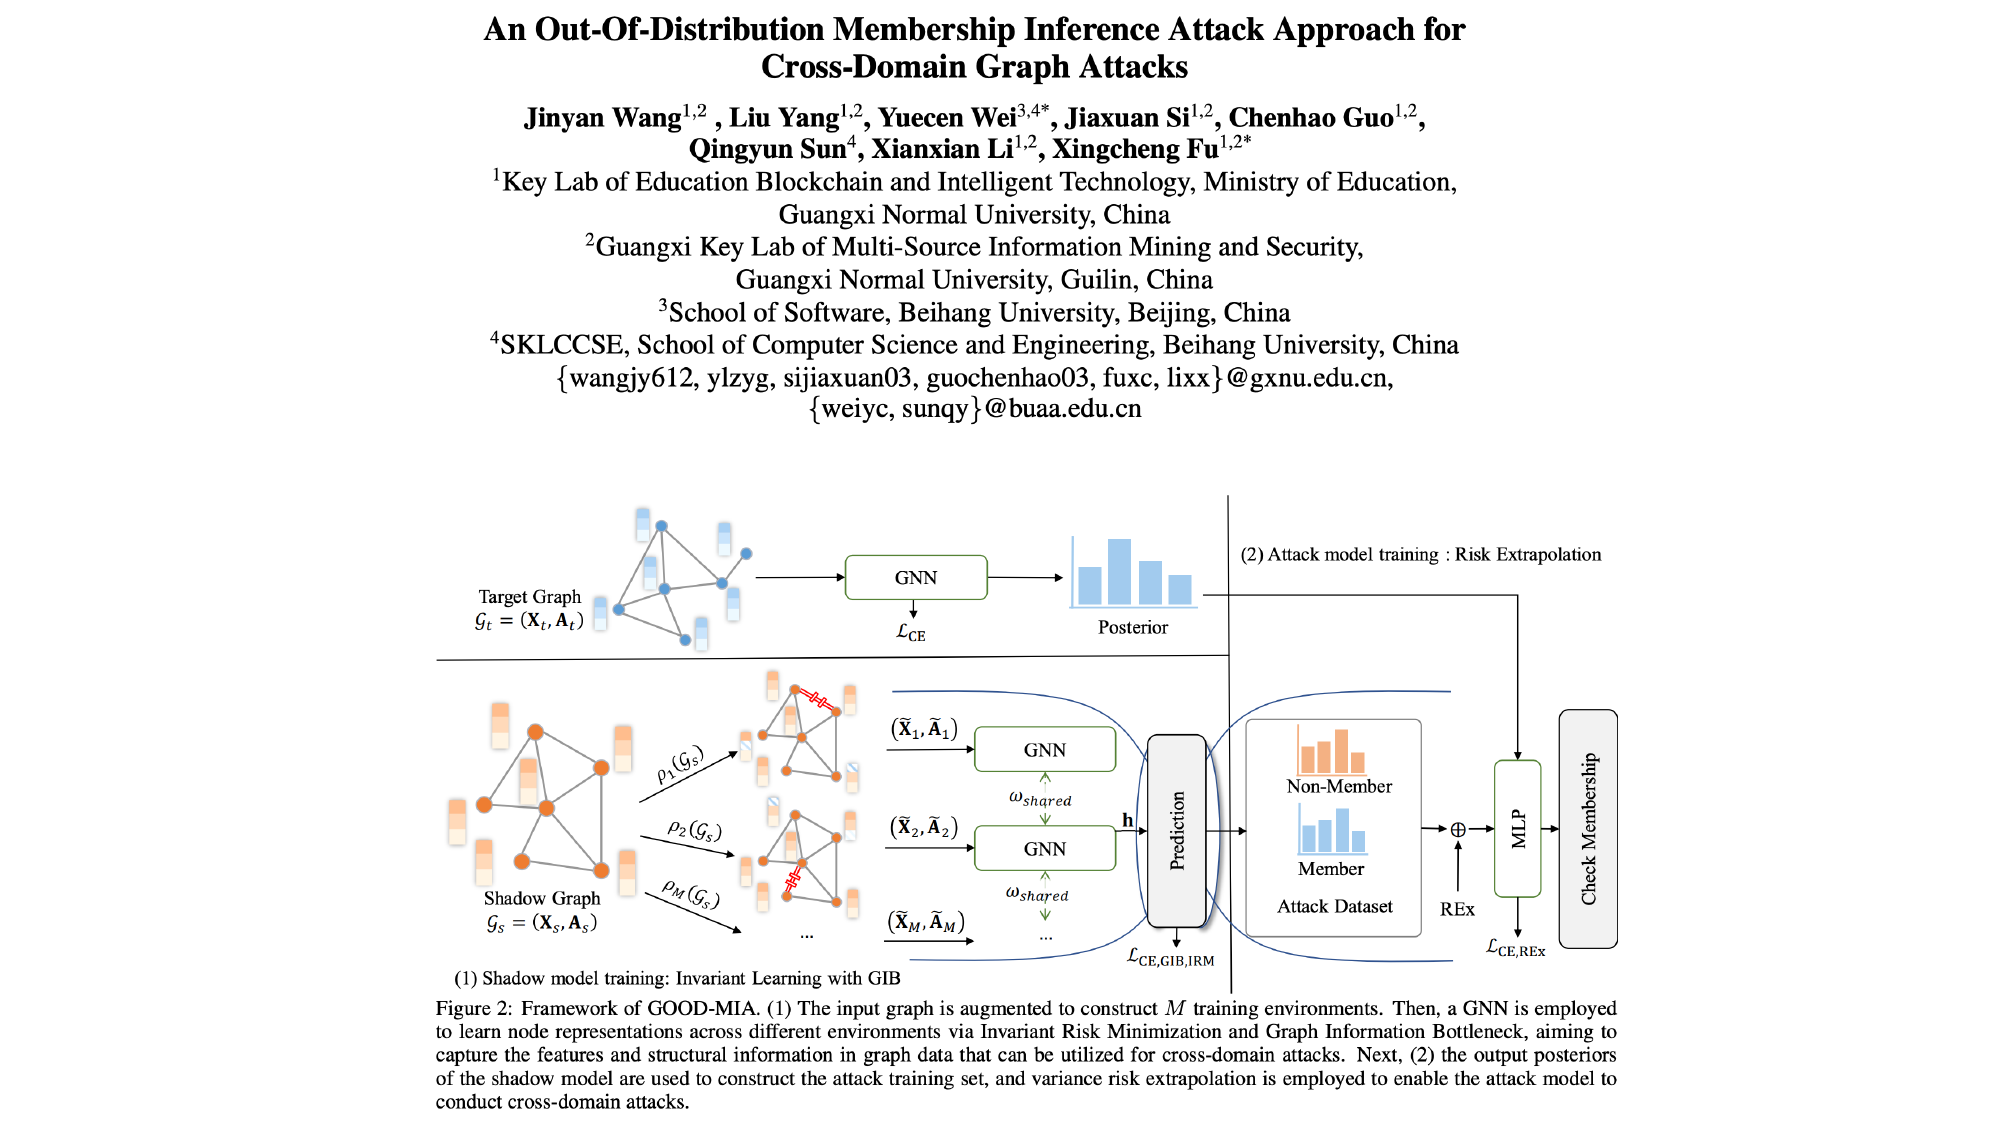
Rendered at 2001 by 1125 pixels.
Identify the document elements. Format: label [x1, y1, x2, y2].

picture [455, 0, 1510, 429]
picture [361, 463, 1638, 1125]
